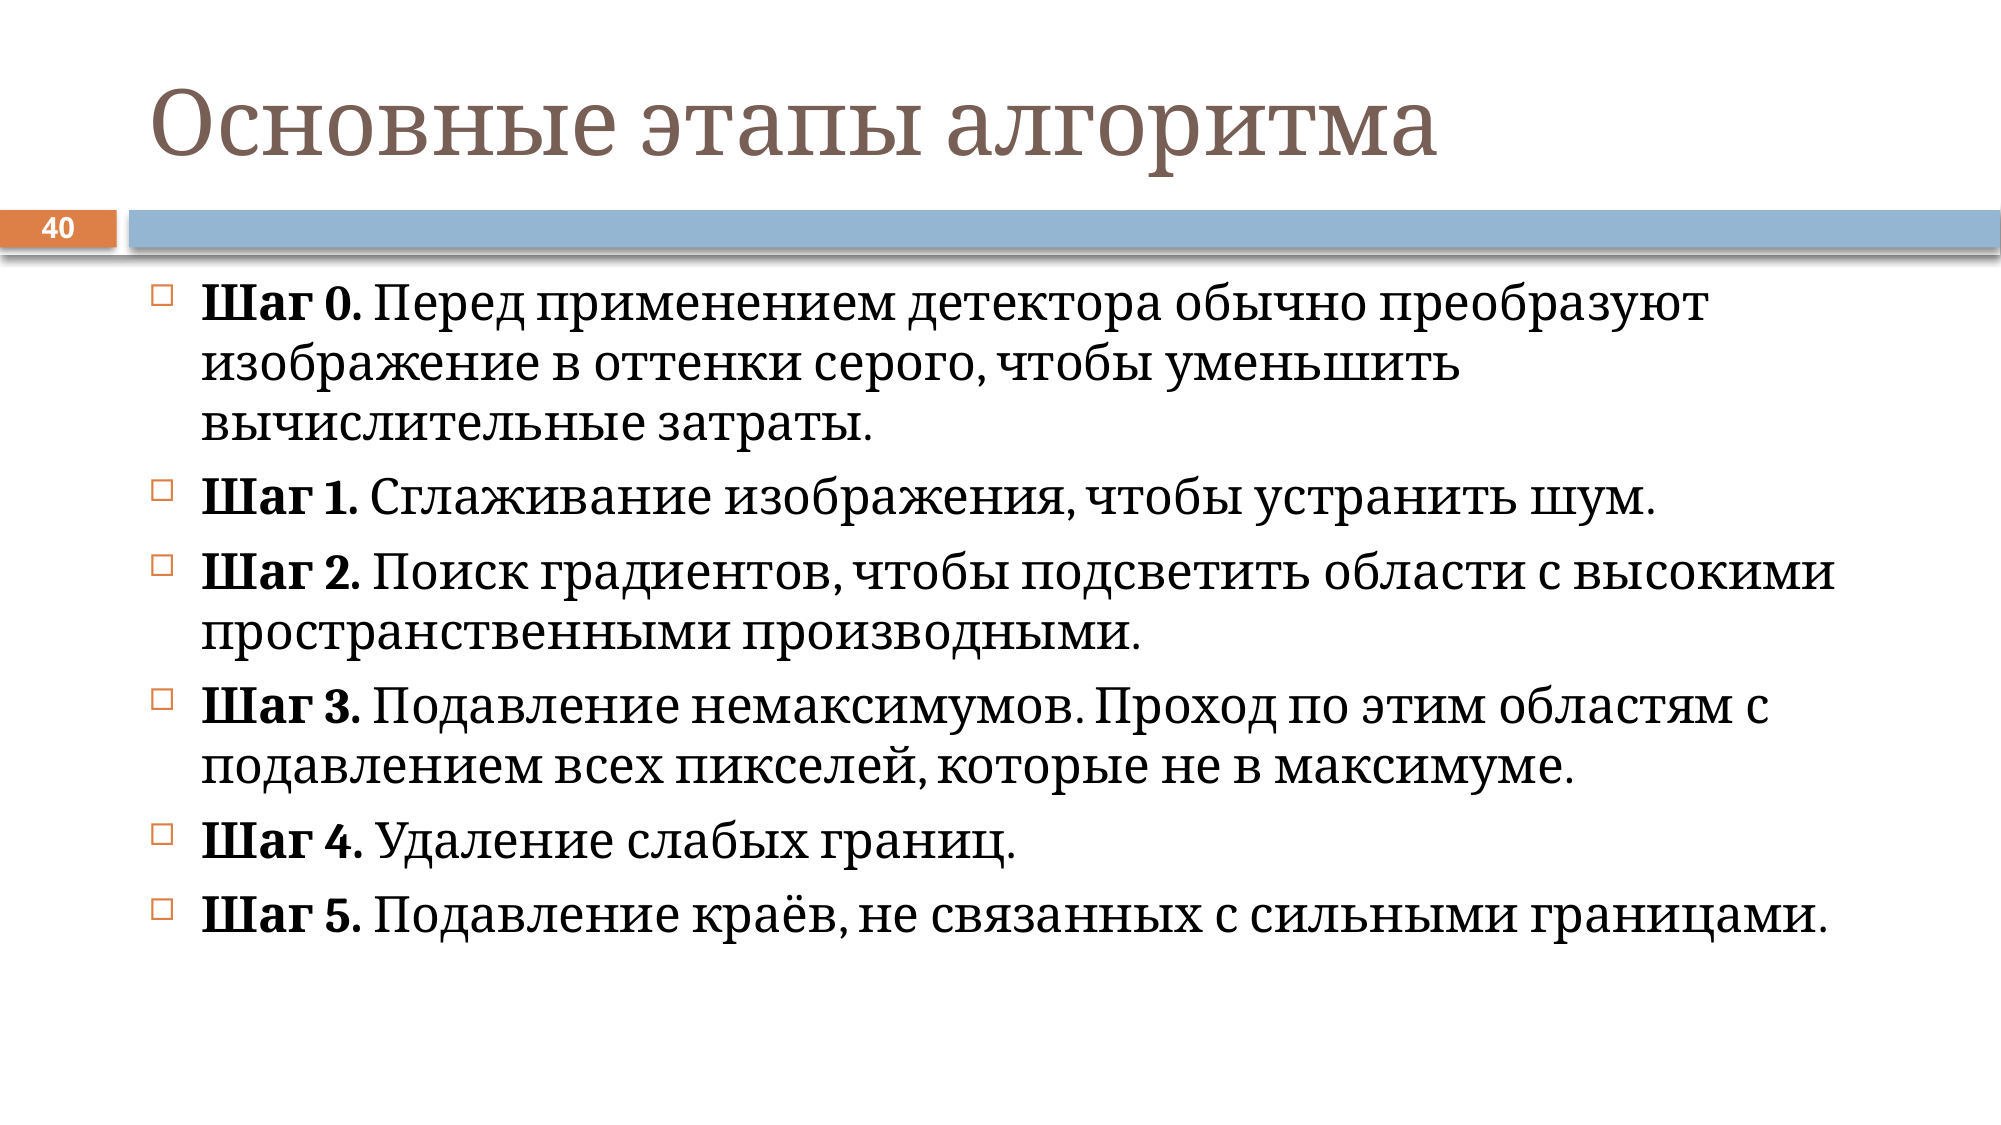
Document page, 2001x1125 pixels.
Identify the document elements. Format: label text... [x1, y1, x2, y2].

slide_number 40 [0, 208, 117, 249]
list Шаг 0. Перед применением детектора обычно преобразуют изображение в оттенки серого, чтобы уменьшить вычислительные затраты. Шаг 1. Сглаживание изображения, чтобы устранить шум. Шаг 2. Поиск градиентов, чтобы подсветить области с высокими пространственными производными. Шаг 3. Подавление немаксимумов. Проход по этим областям с подавлением всех пикселей, которые не в максимуме. Шаг 4. Удаление слабых границ. Шаг 5. Подавление краёв, не связанных с сильными границами. [133, 262, 1918, 1083]
title Основные этапы алгоритма [133, 37, 1918, 200]
